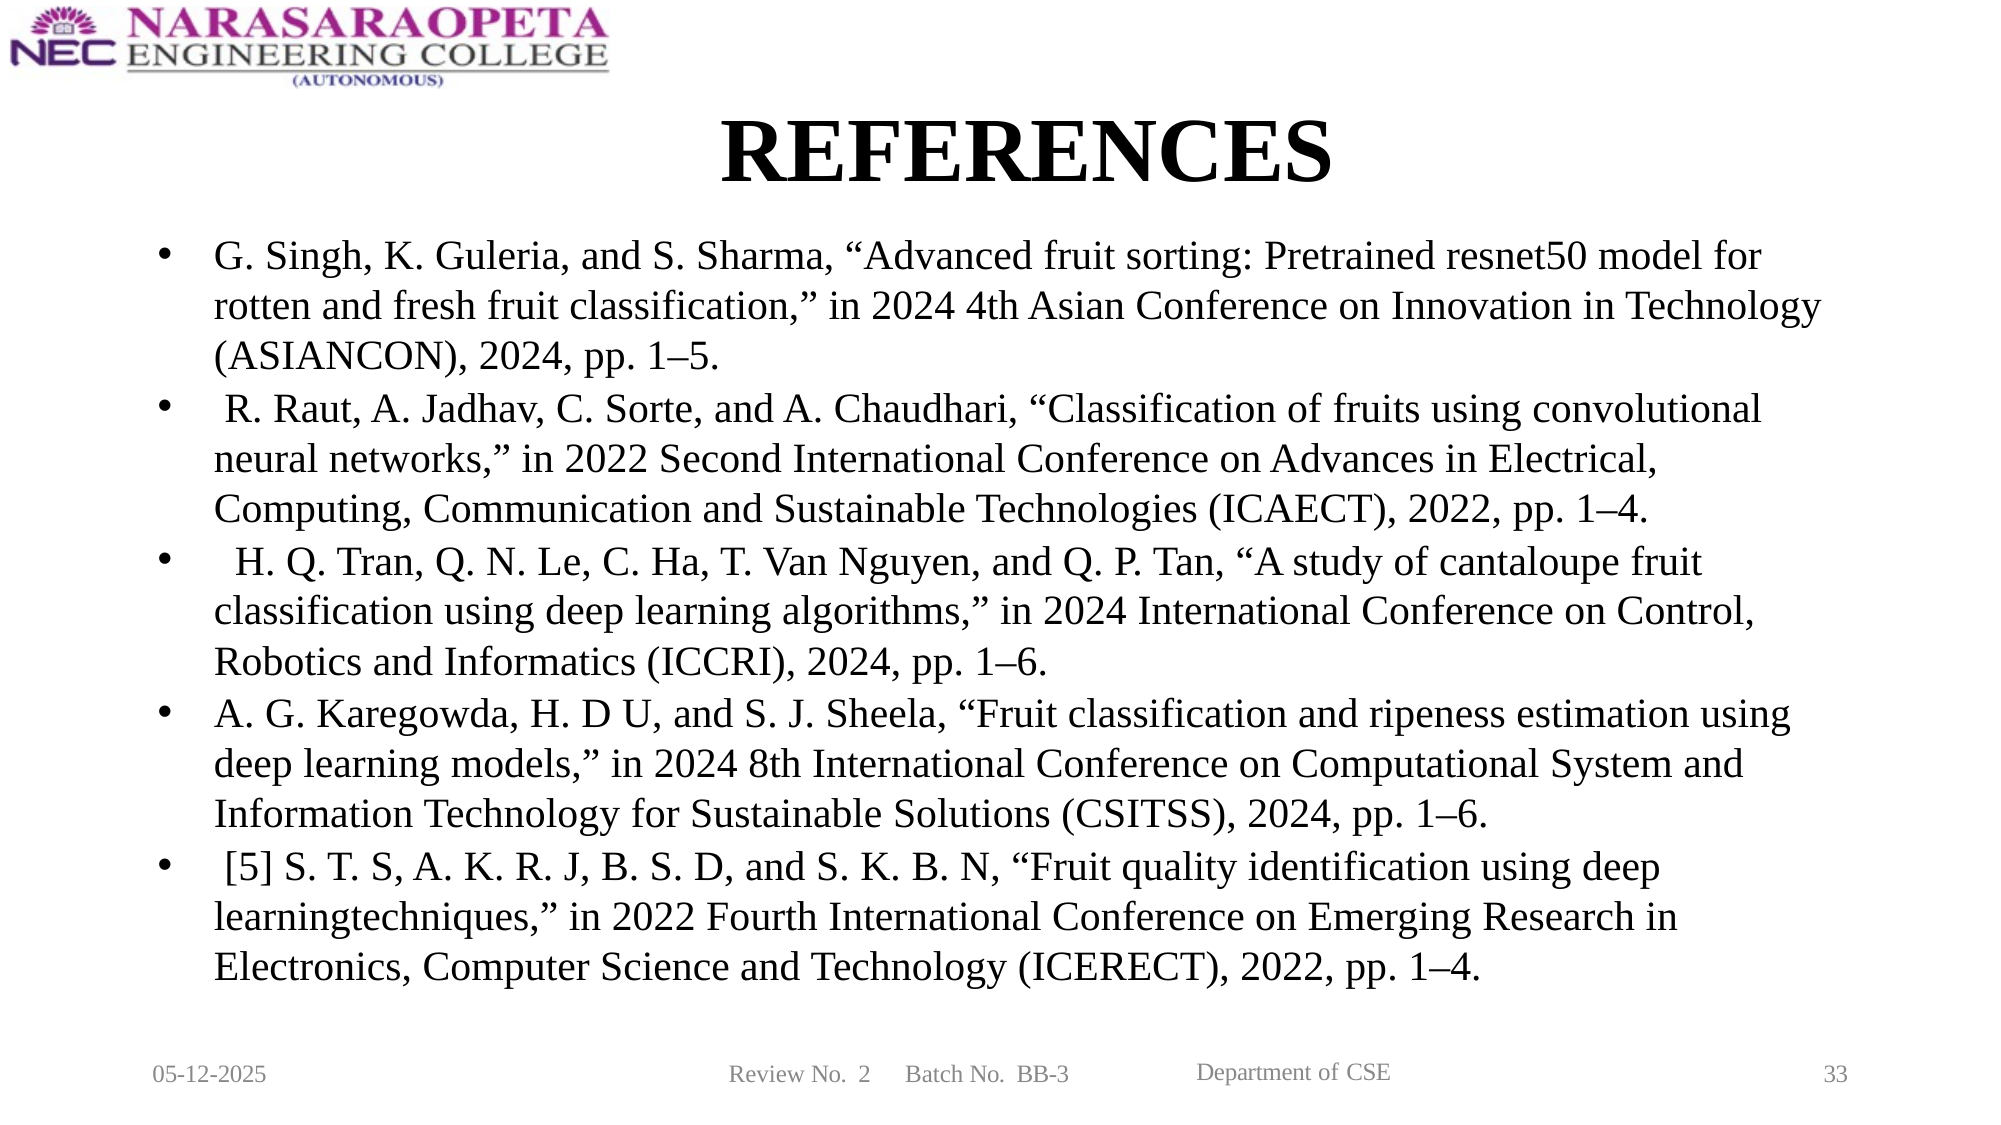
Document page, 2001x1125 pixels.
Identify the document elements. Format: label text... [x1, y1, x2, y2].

text_box Department of CSE [1194, 1055, 1395, 1086]
title REFERENCES [171, 46, 1822, 224]
text_box Review No. 2 [726, 1058, 888, 1088]
picture [9, 6, 611, 89]
footer Batch No. BB-3 [903, 1058, 1088, 1125]
text_box G. Singh, K. Guleria, and S. Sharma, “Advanced fruit sorting: Pretrained resnet50 model for rotten and fresh fruit classification,” in 2024 4th Asian Conference on Innovation in Technology (ASIANCON), 2024, pp. 1–5. R. Raut, A. Jadhav, C. Sorte, and A. Chaudhari, “Classification of fruits using convolutional neural networks,” in 2022 Second International Conference on Advances in Electrical, Computing, Communication and Sustainable Technologies (ICAECT), 2022, pp. 1–4. H. Q. Tran, Q. N. Le, C. Ha, T. Van Nguyen, and Q. P. Tan, “A study of cantaloupe fruit classification using deep learning algorithms,” in 2024 International Conference on Control, Robotics and Informatics (ICCRI), 2024, pp. 1–6. A. G. Karegowda, H. D U, and S. J. Sheela, “Fruit classification and ripeness estimation using deep learning models,” in 2024 8th International Conference on Computational System and Information Technology for Sustainable Solutions (CSITSS), 2024, pp. 1–6. [5] S. T. S, A. K. R. J, B. S. D, and S. K. B. N, “Fruit quality identification using deep learningtechniques,” in 2022 Fourth International Conference on Emerging Research in Electronics, Computer Science and Technology (ICERECT), 2022, pp. 1–4. [155, 224, 1863, 989]
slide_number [150, 1058, 272, 1125]
slide_number 33 [1821, 1058, 1857, 1125]
